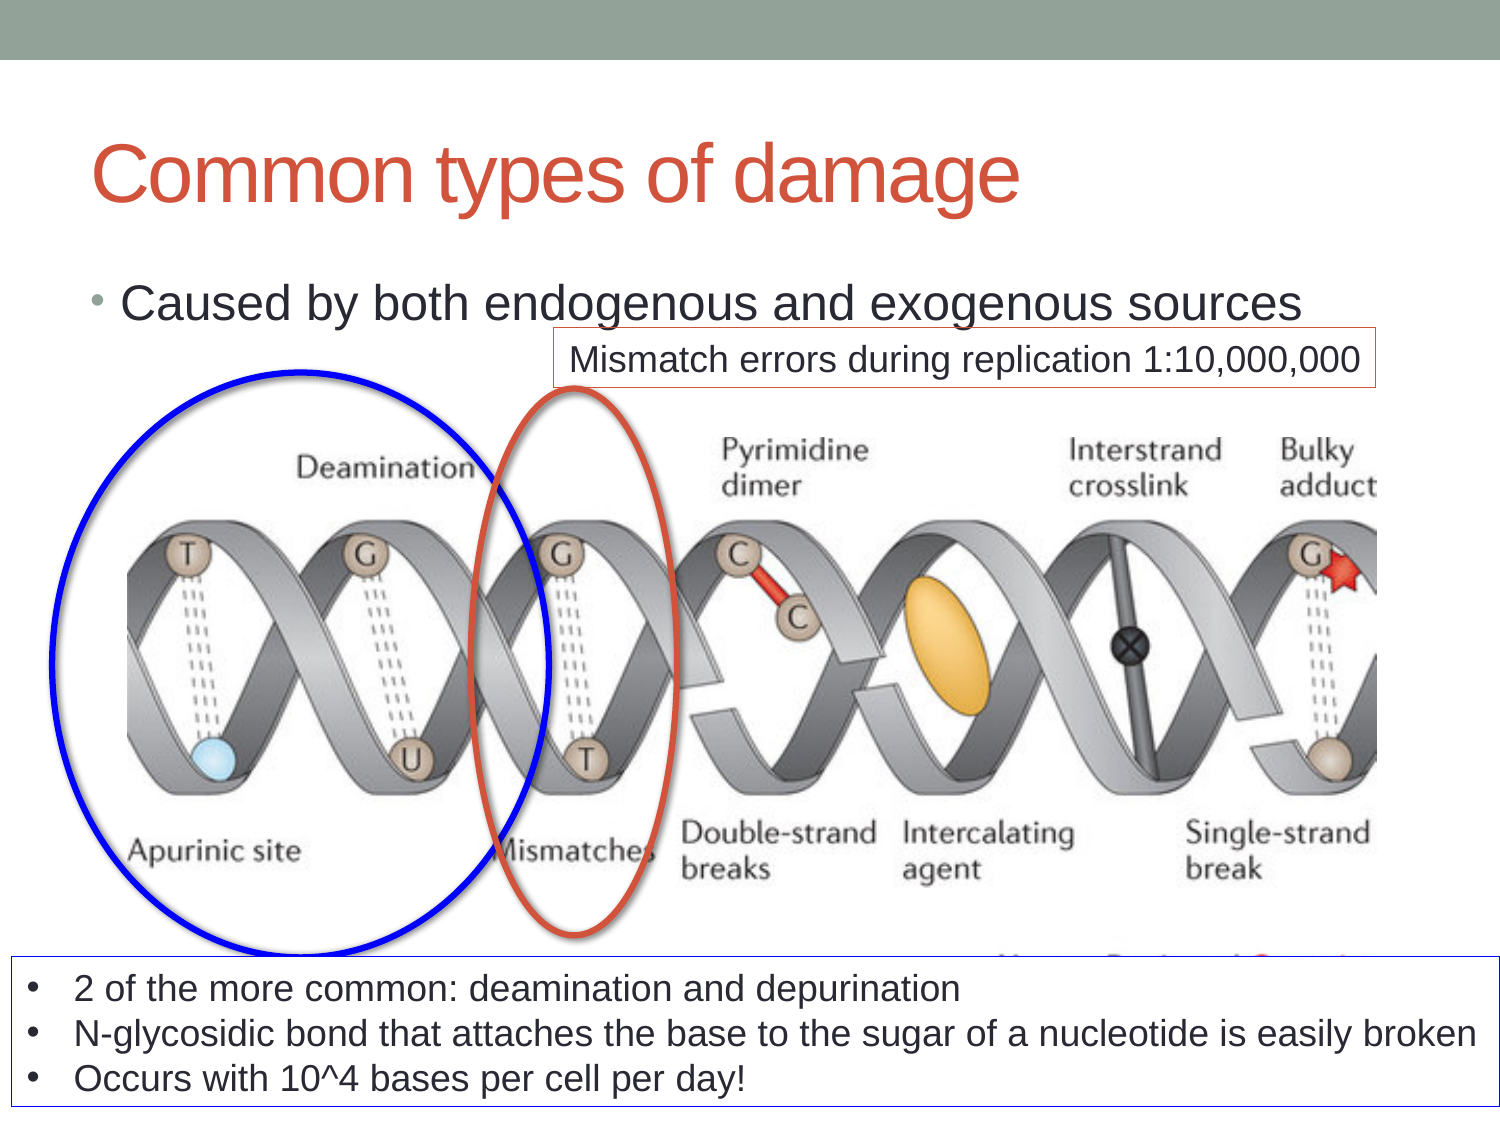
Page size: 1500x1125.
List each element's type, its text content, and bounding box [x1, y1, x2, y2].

list Caused by both endogenous and exogenous sources [75, 262, 1425, 956]
picture [126, 437, 1378, 986]
text_box Mismatch errors during replication 1:10,000,000 [553, 327, 1376, 388]
text_box [516, 388, 632, 434]
title Common types of damage [75, 87, 1425, 250]
text_box [51, 459, 123, 871]
text_box [146, 371, 455, 434]
text_box 2 of the more common: deamination and depurination N-glycosidic bond that attaches the base to the sugar of a nucleotide is easily broken Occurs with 10^4 bases per cell per day! [11, 956, 1500, 1107]
